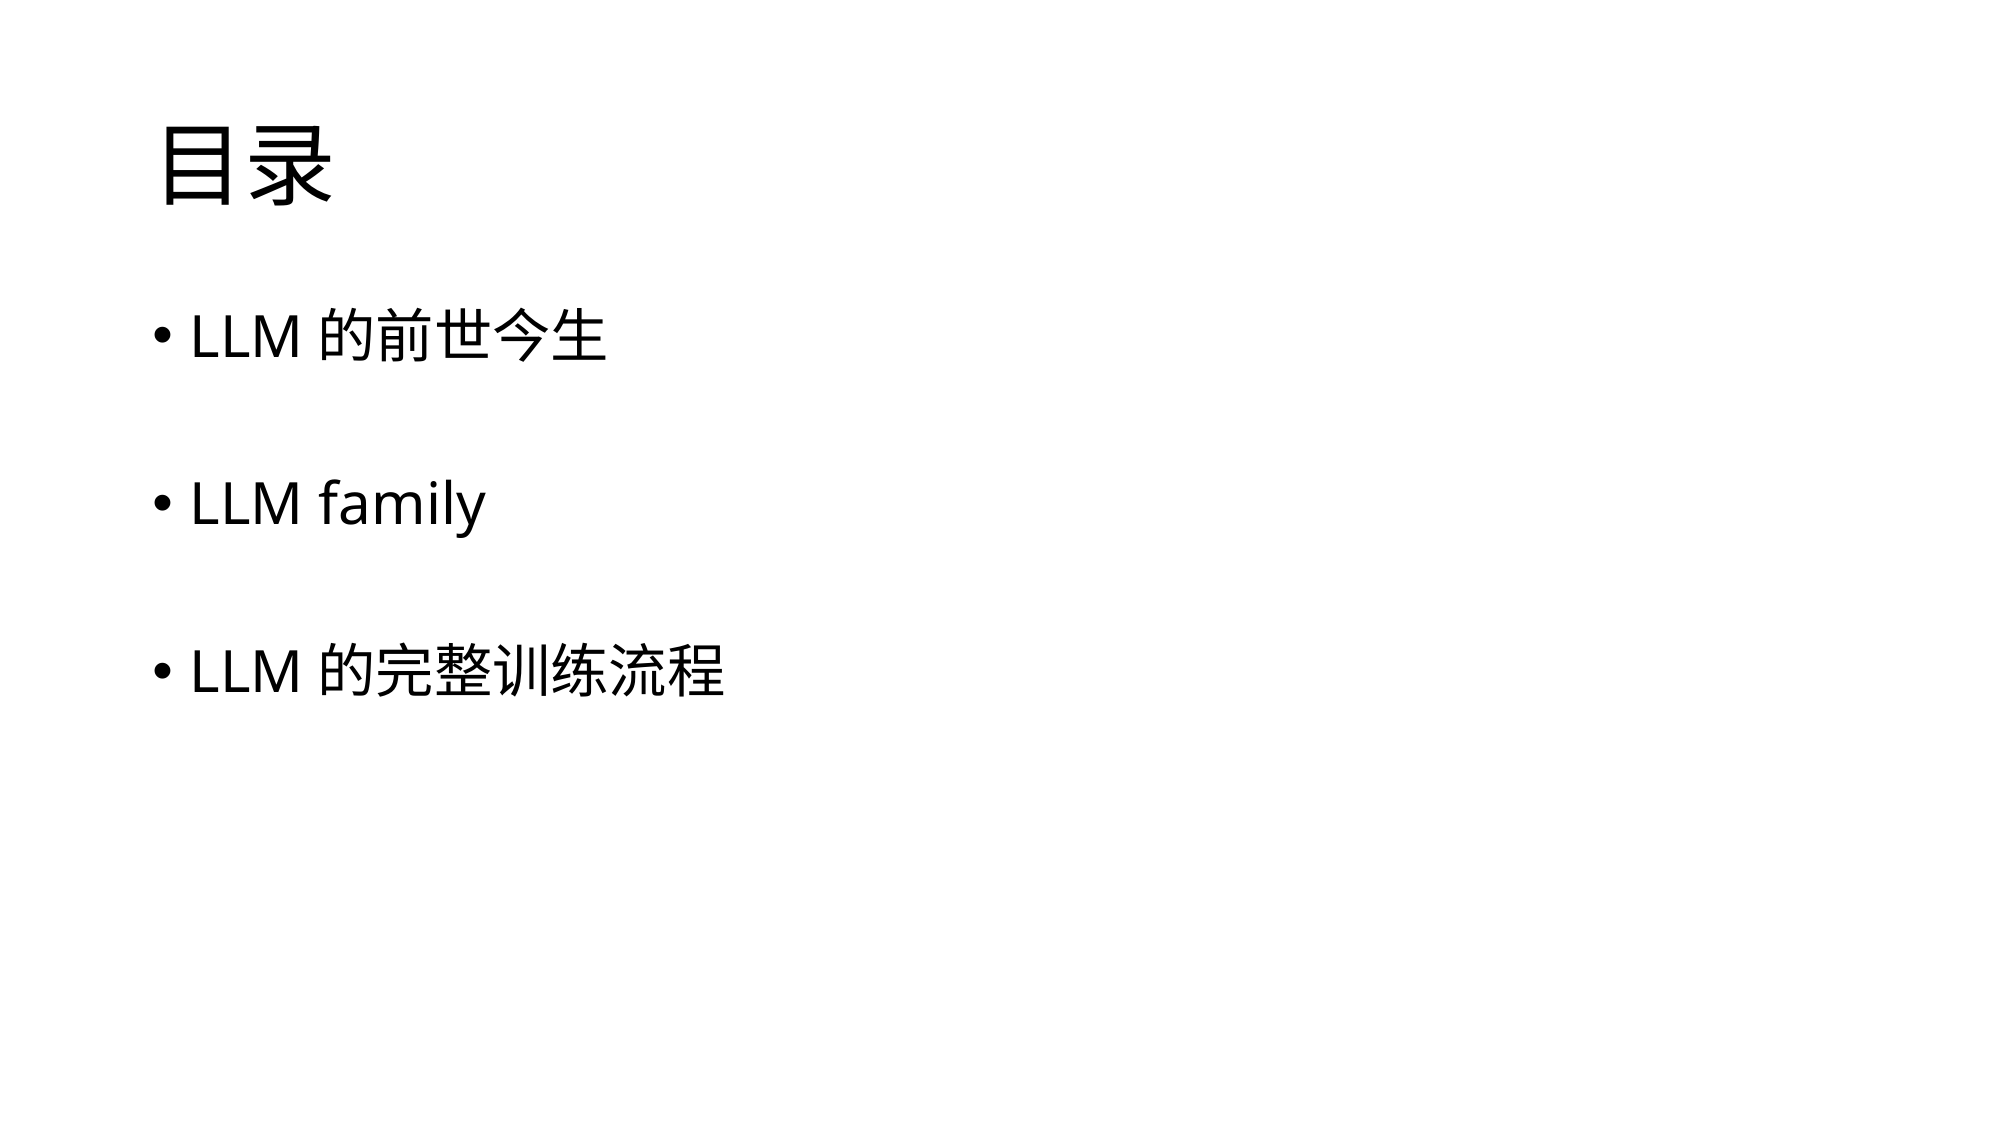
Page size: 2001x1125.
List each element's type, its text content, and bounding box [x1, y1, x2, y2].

list LLM的前世今生 LLM family LLM的完整训练流程 [137, 299, 1863, 1014]
title 目录 [137, 59, 1863, 278]
